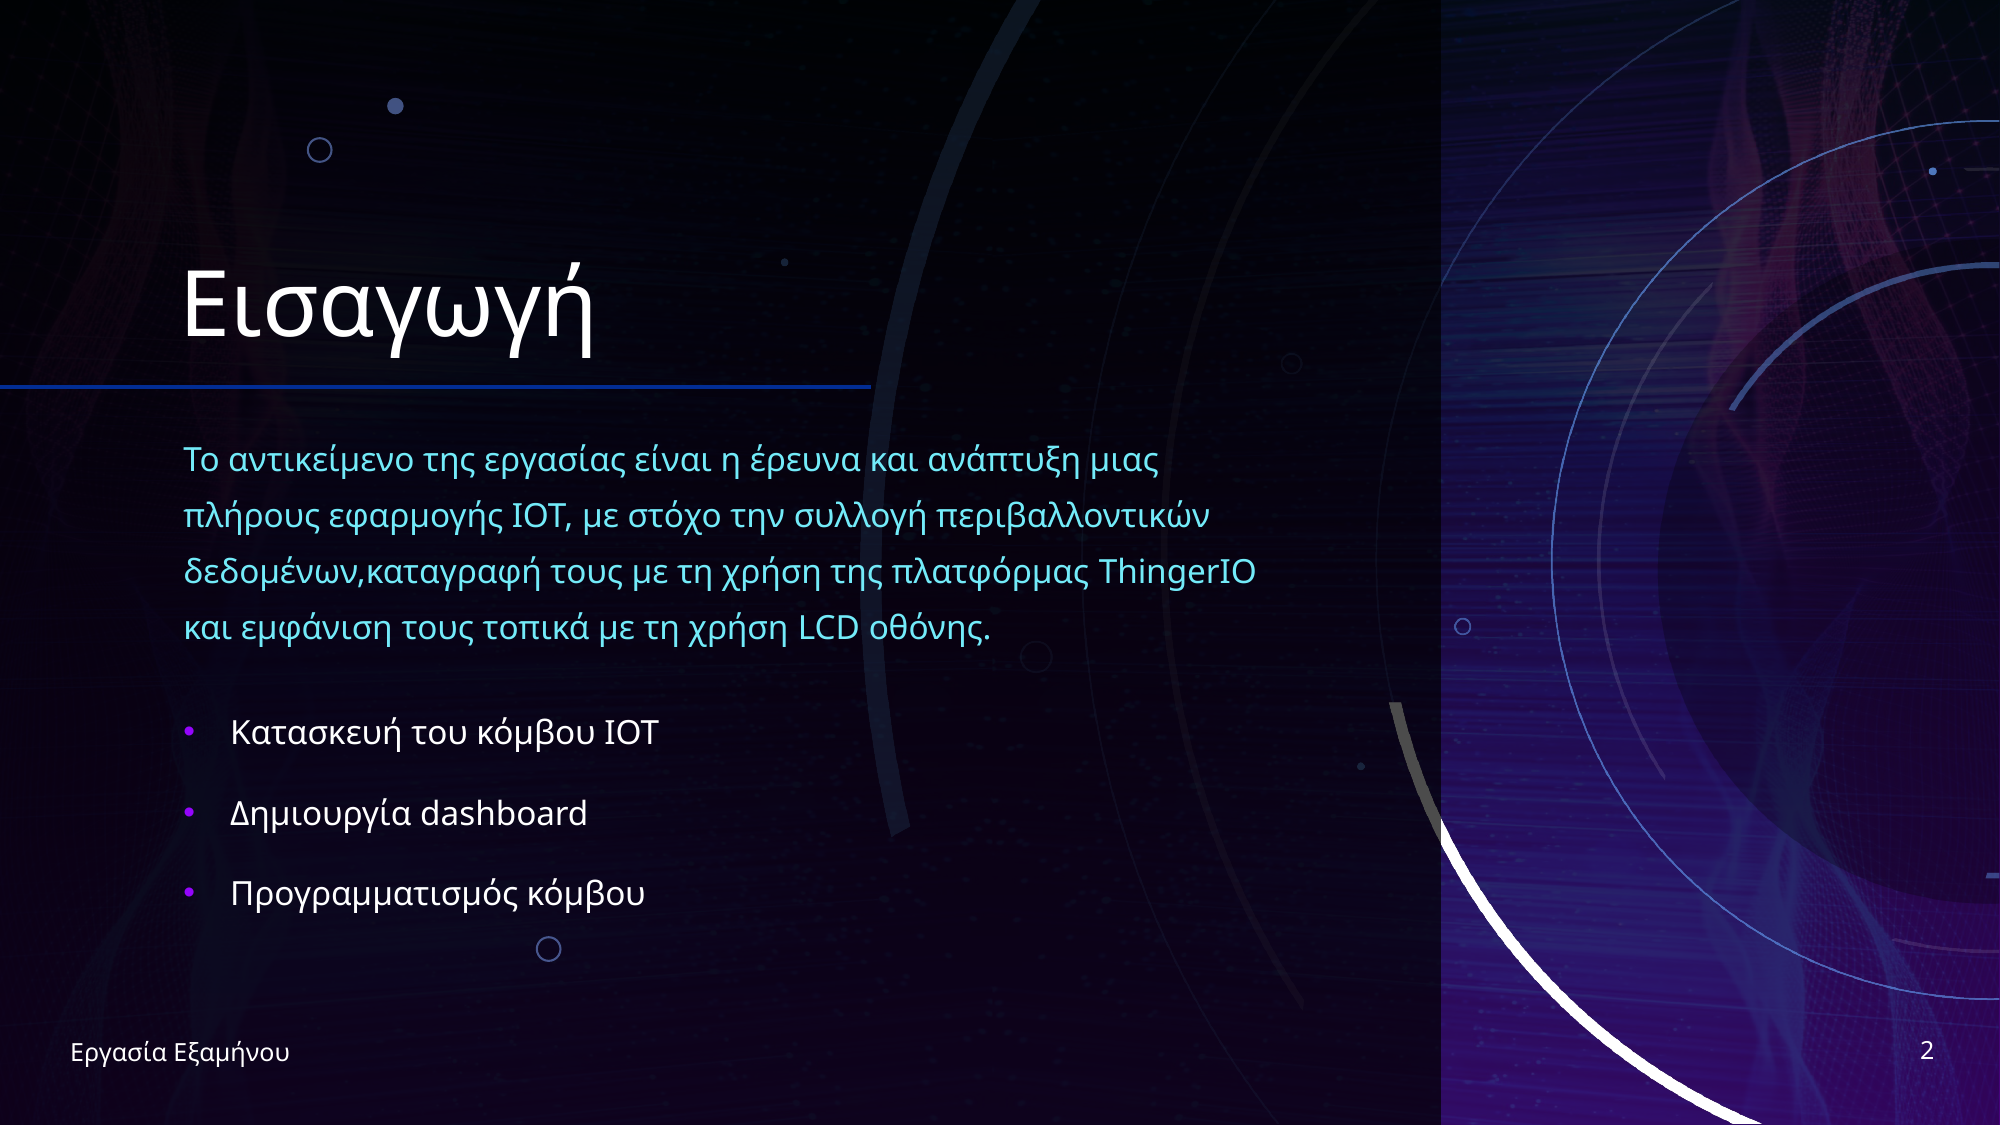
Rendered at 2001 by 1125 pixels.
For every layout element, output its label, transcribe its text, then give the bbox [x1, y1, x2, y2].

title Εισαγωγή [164, 172, 1299, 364]
list Κατασκευή του κόμβου ΙΟΤ Δημιουργία dashboard Προγραμματισμός κόμβου [168, 683, 1299, 1052]
picture [730, 0, 2000, 1124]
slide_number 2 [1499, 1021, 1950, 1082]
list Το αντικείμενο της εργασίας είναι η έρευνα και ανάπτυξη μιας πλήρους εφαρμογής ΙΟΤ, με στόχο την συλλογή περιβαλλοντικών δεδομένων,καταγραφή τους με τη χρήση της πλατφόρμας ThingerIO και εμφάνιση τους τοπικά με τη χρήση LCD οθόνης. [168, 415, 1299, 573]
footer Εργασία Εξαμήνου [55, 1023, 731, 1084]
